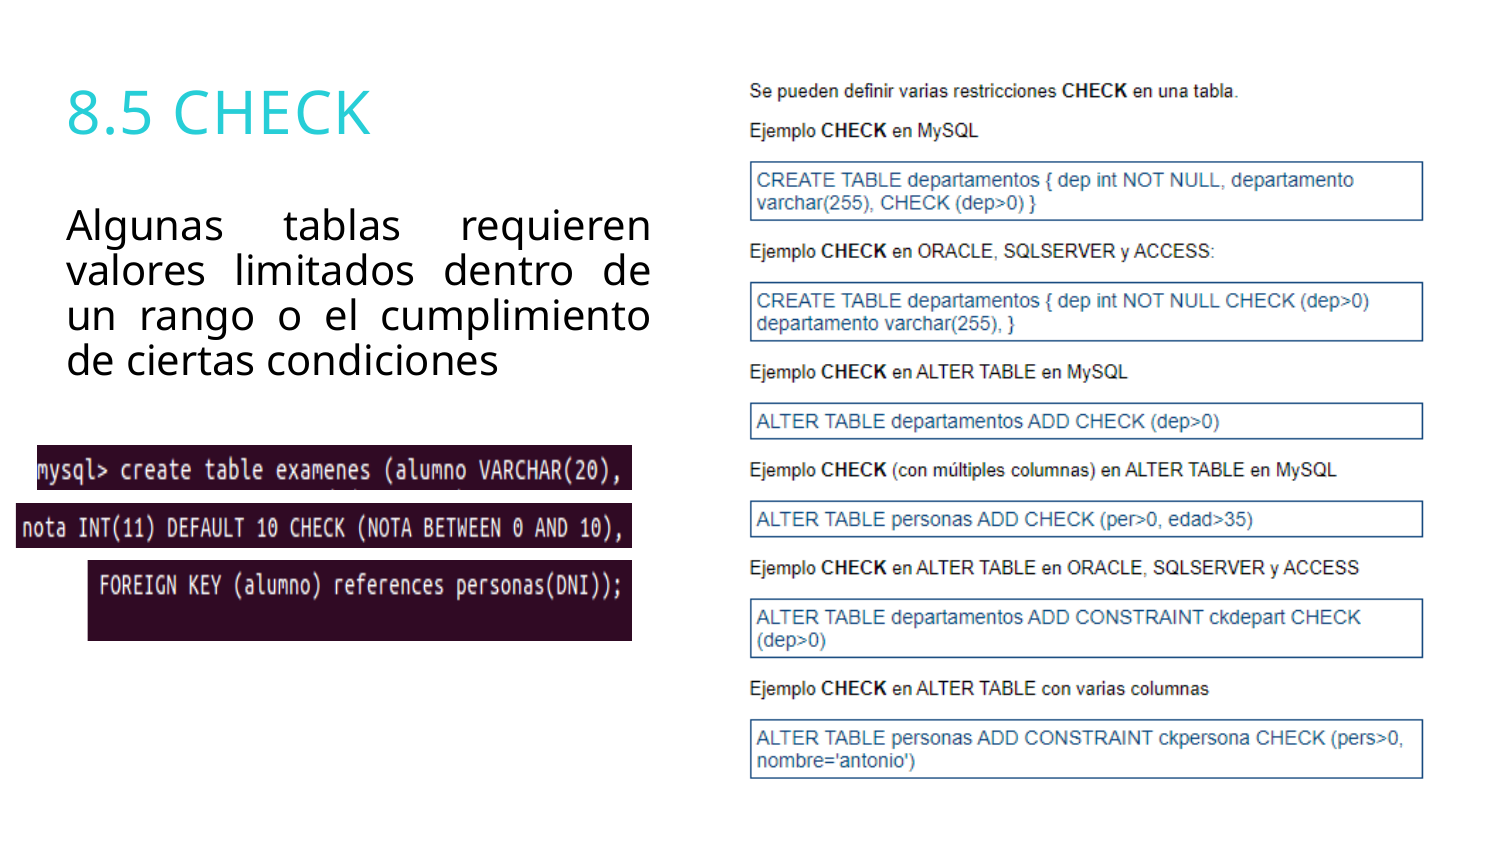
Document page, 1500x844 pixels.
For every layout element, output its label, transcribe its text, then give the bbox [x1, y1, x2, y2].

picture [15, 502, 633, 548]
list Algunas tablas requieren valores limitados dentro de un rango o el cumplimiento de ciertas condiciones [51, 189, 668, 750]
title 8.5 CHECK [51, 72, 734, 167]
picture [36, 445, 633, 490]
picture [738, 72, 1464, 796]
picture [87, 560, 633, 655]
